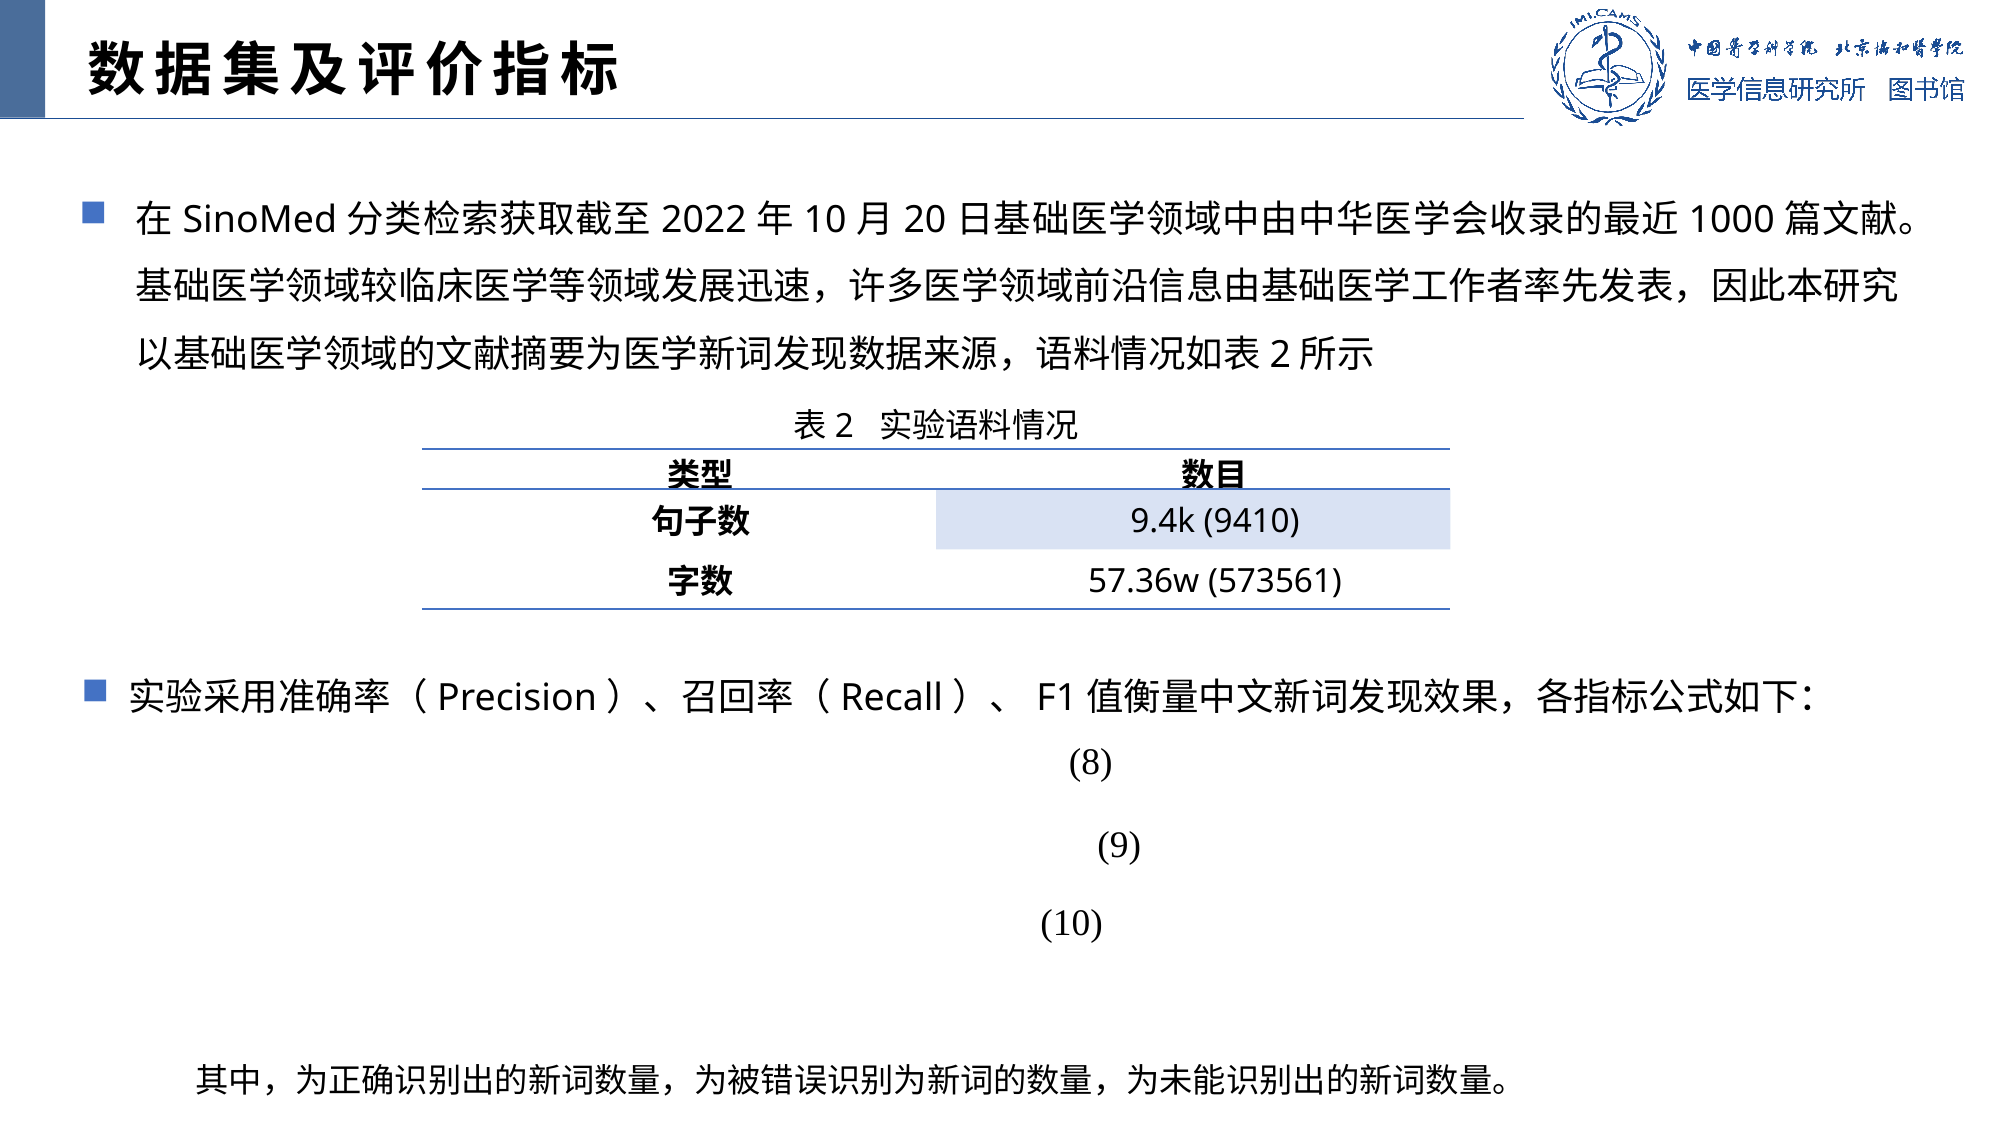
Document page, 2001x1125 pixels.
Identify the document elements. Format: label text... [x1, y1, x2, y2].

text_box 数据集及评价指标 [72, 24, 634, 110]
text_box 表2 实验语料情况 [372, 376, 1500, 452]
table_cell 句子数 [422, 490, 936, 549]
table_header 数目 [936, 452, 1450, 488]
table_cell 9.4k (9410) [936, 490, 1450, 549]
text_box [0, 0, 46, 119]
table_cell 57.36w (573561) [936, 549, 1450, 608]
table_cell 字数 [422, 549, 936, 608]
text_box 实验采用准确率（Precision）、召回率（Recall）、F1值衡量中文新词发现效果，各指标公式如下： [0, 643, 1914, 793]
text_box 在SinoMed分类检索获取截至2022年10月20日基础医学领域中由中华医学会收录的最近1000篇文献。基础医学领域较临床医学等领域发展迅速，许多医学领域前沿信息由基础医学工作者率先发表，因此本研究以基础医学领域的文献摘要为医学新词发现数据来源，语料情况如表2所示 [64, 165, 1914, 383]
table_header 类型 [422, 452, 936, 488]
picture [1453, 0, 2001, 147]
